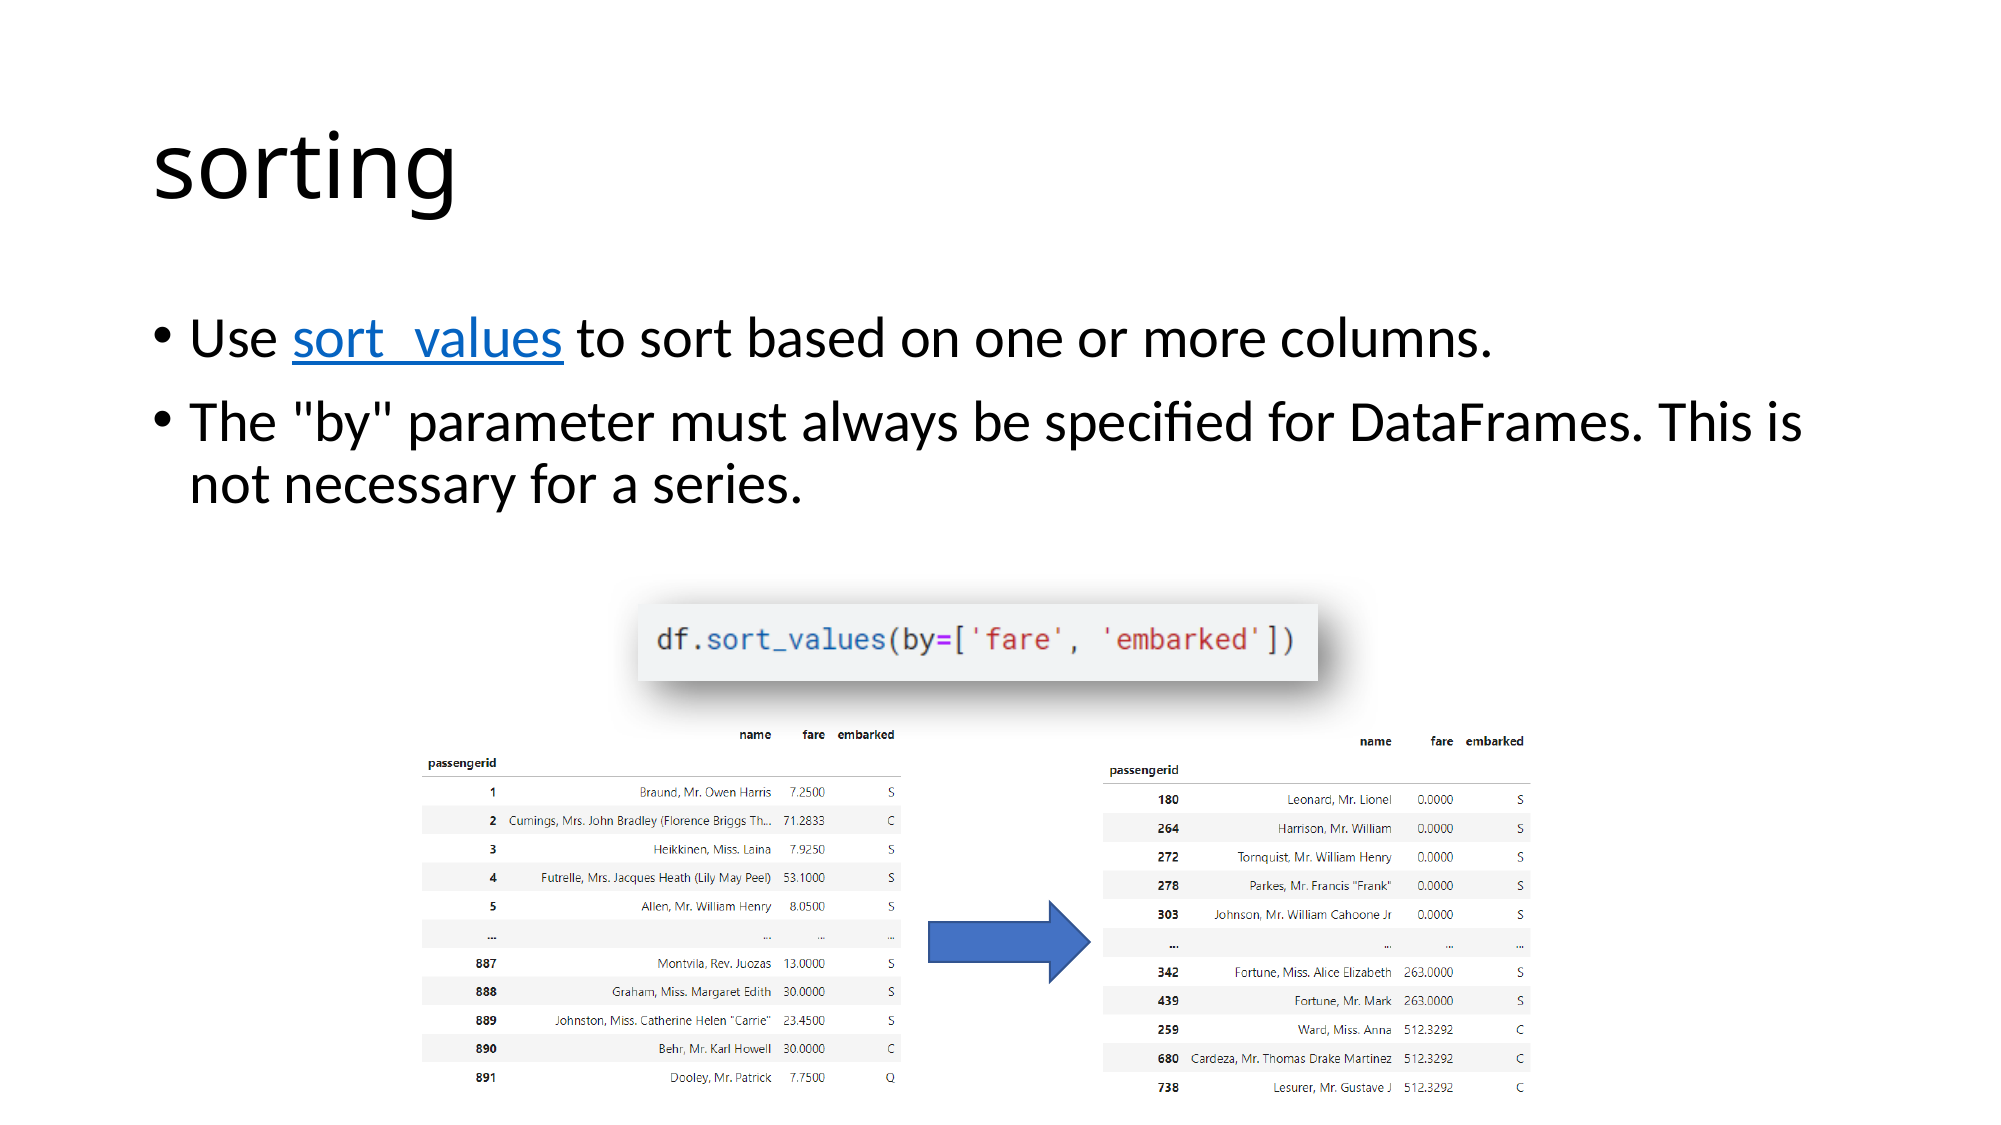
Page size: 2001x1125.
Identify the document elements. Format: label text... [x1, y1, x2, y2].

text_box [660, 625, 1334, 697]
title sorting [137, 59, 1863, 278]
text_box [928, 899, 1092, 985]
picture [638, 603, 1318, 681]
picture [416, 722, 910, 1100]
list Use sort_values to sort based on one or more columns. The "by" parameter must always be specified for DataFrames. This is not necessary for a series. [137, 299, 1863, 1014]
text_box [629, 595, 1357, 719]
table_cell 262 [649, 614, 1343, 705]
picture [1098, 722, 1563, 1107]
